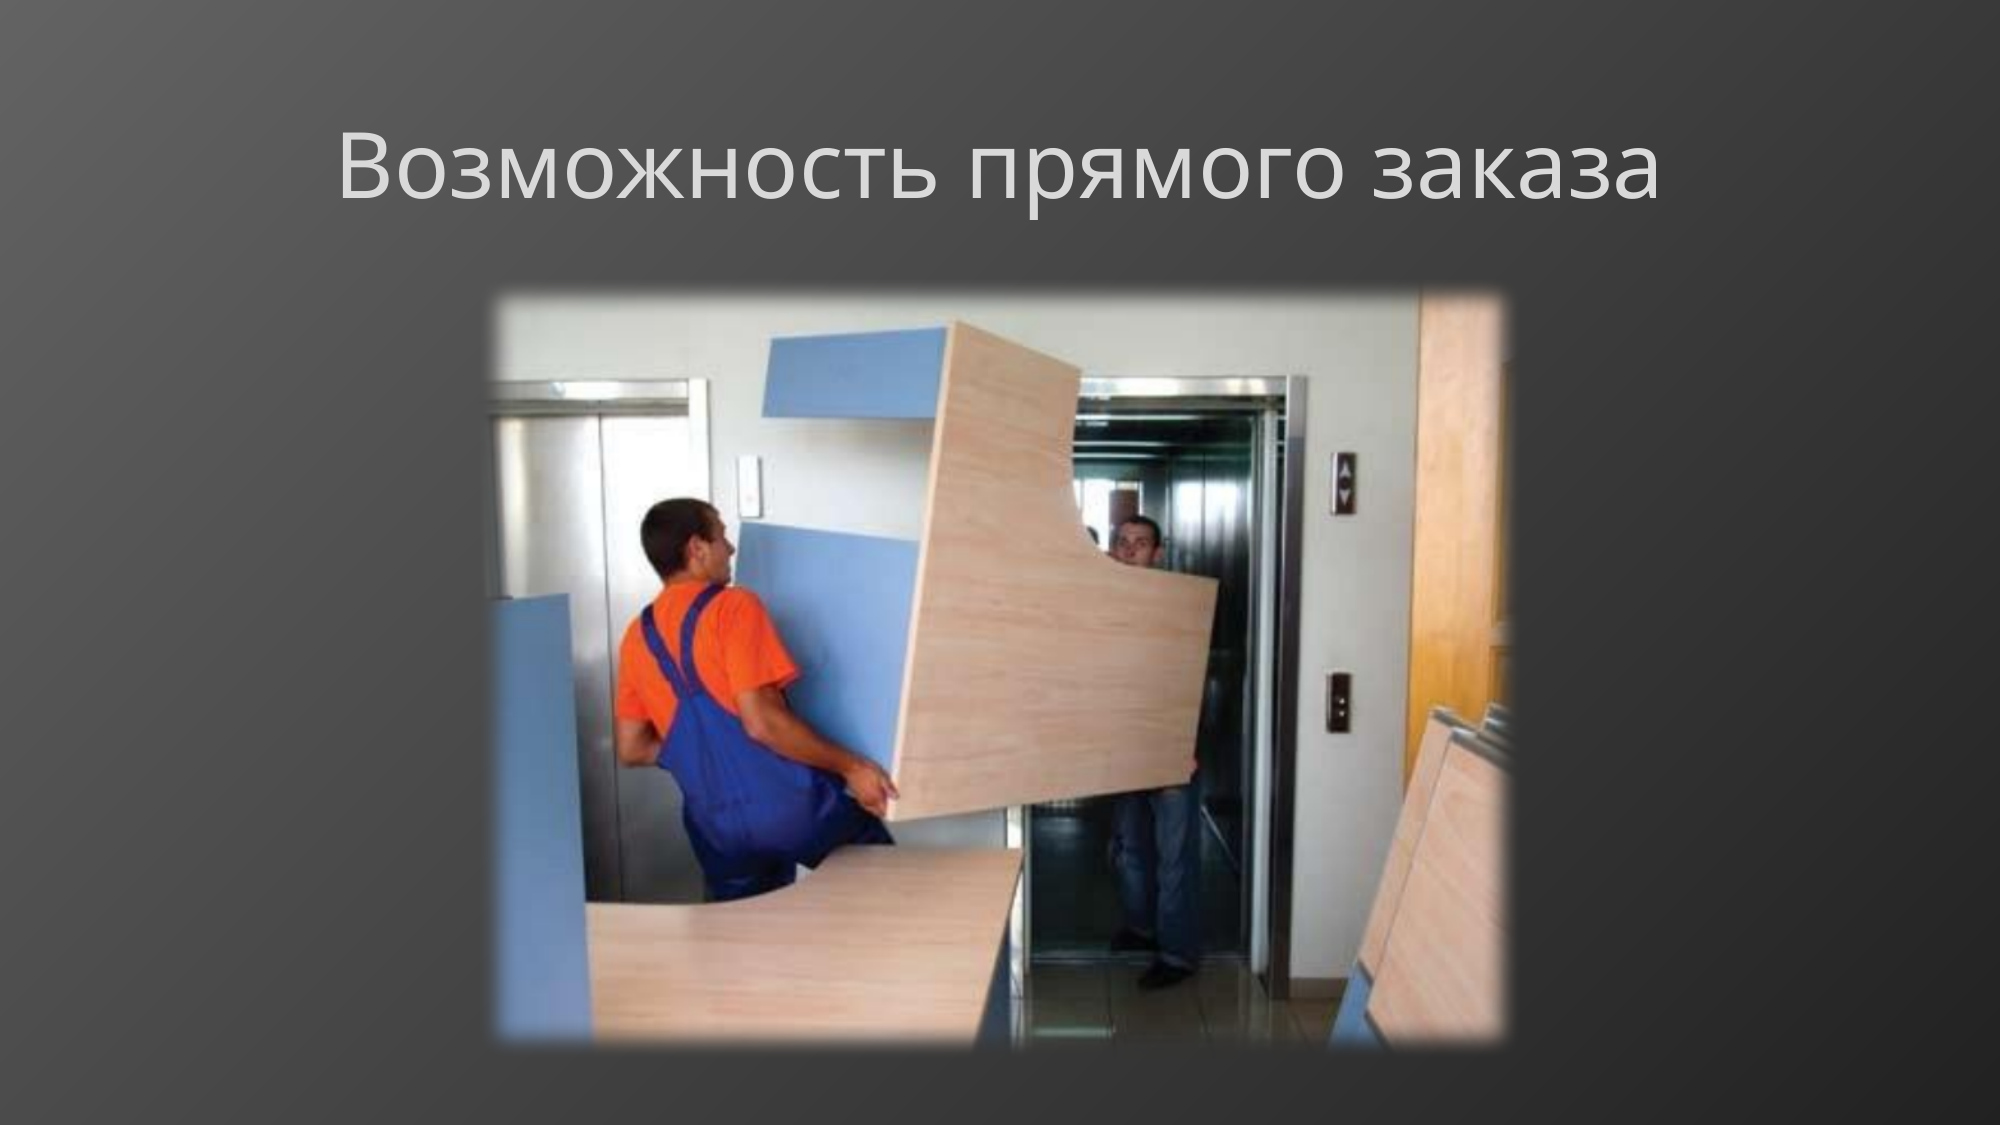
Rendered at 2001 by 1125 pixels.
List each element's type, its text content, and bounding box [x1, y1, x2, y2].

picture [478, 277, 1522, 1059]
title Возможность прямого заказа [137, 59, 1863, 278]
